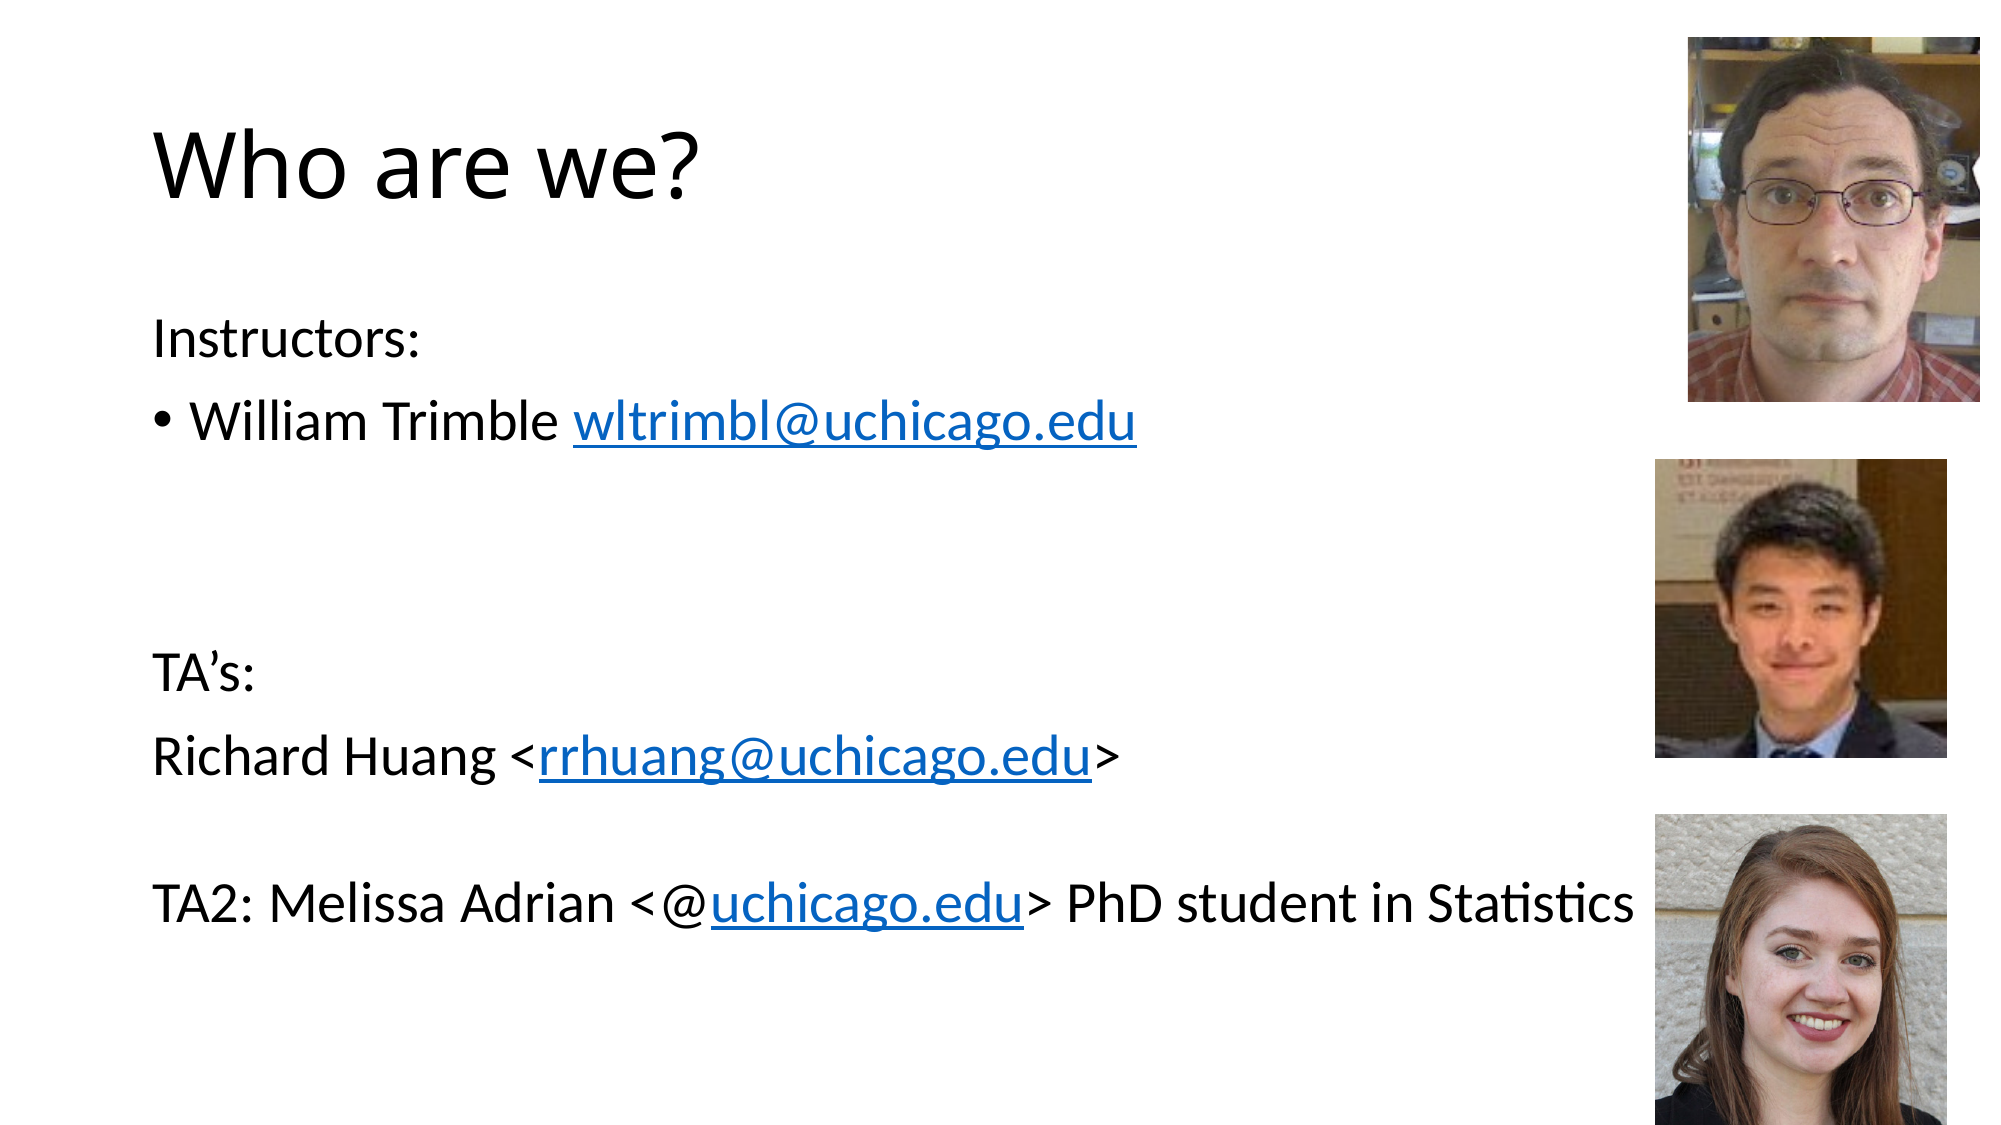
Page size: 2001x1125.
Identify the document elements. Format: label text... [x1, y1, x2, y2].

picture [1654, 459, 1947, 758]
picture [1687, 37, 1980, 402]
picture [1654, 814, 1947, 1125]
list Instructors: William Trimble wltrimbl@uchicago.edu TA’s: Richard Huang <rrhuang@uchicago.edu> TA2: Melissa Adrian <@uchicago.edu> PhD student in Statistics [137, 299, 1863, 1014]
title Who are we? [137, 59, 1687, 278]
